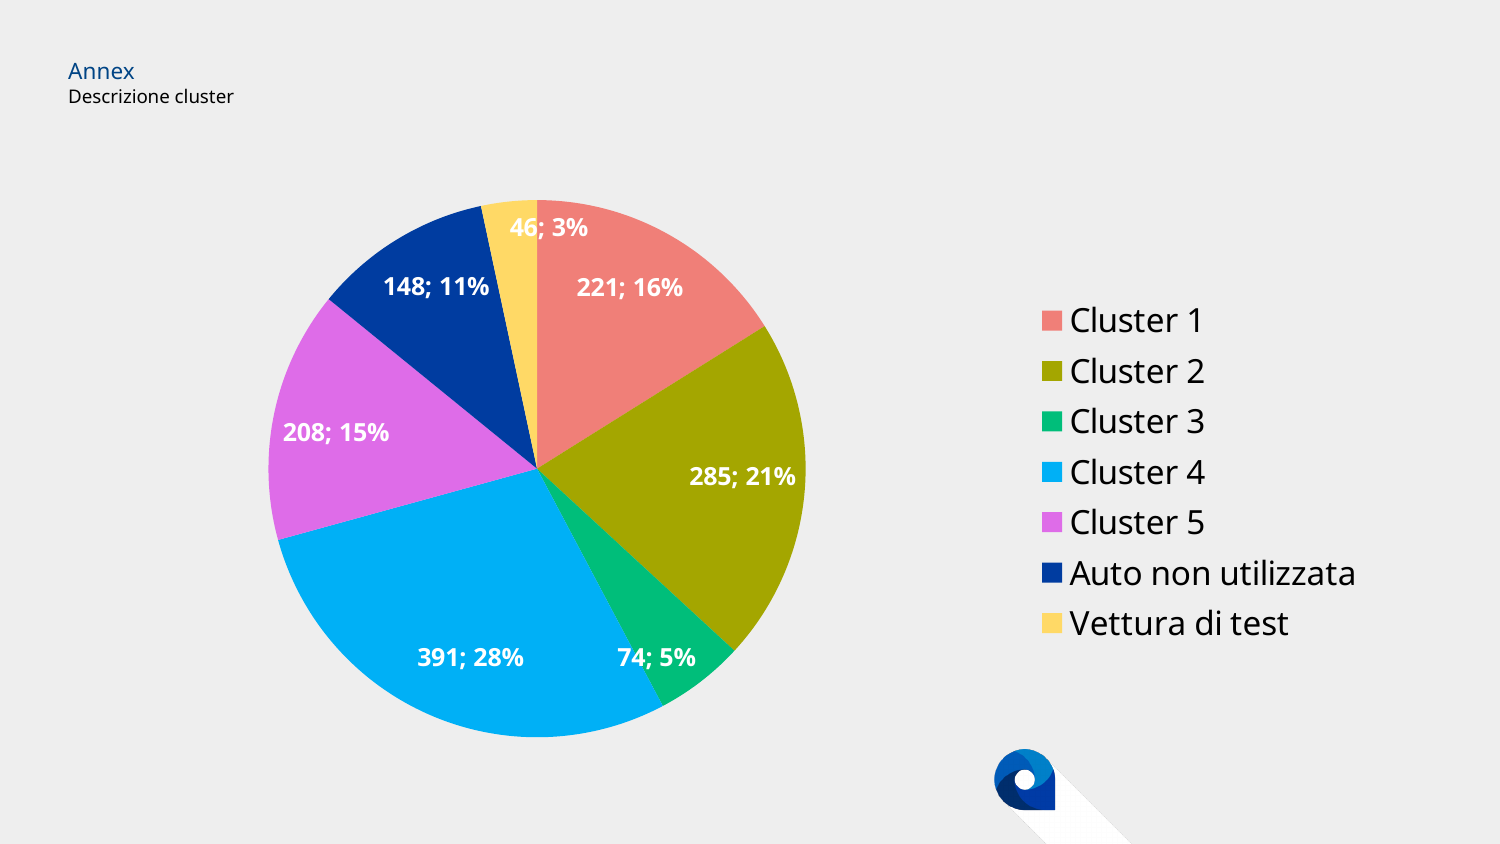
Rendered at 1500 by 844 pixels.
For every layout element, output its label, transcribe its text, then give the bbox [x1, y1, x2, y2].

picture [977, 782, 1216, 844]
chart [37, 162, 1381, 782]
title Annex Descrizione cluster [53, 49, 899, 115]
